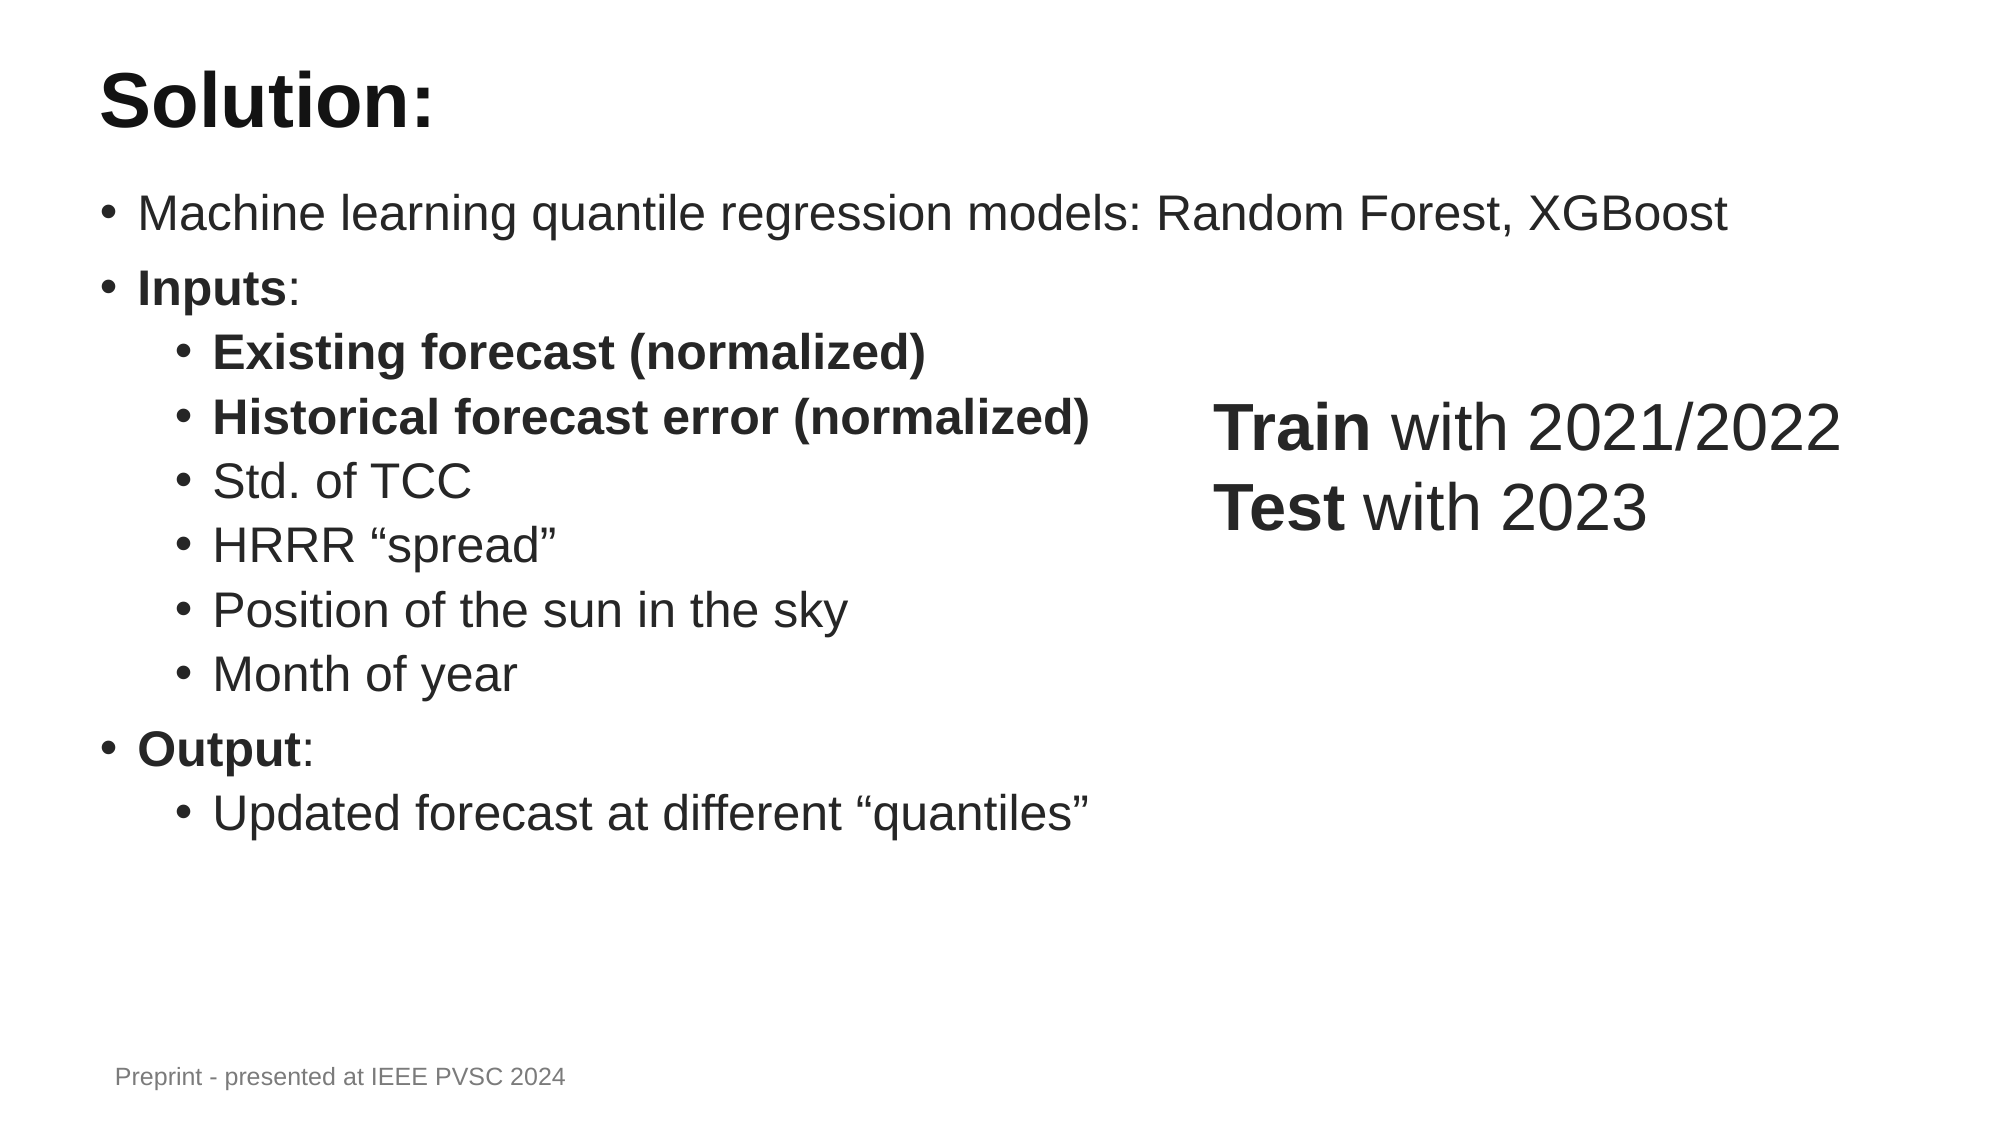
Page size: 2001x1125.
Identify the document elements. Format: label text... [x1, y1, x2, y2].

title Solution: [99, 49, 1801, 149]
footer Preprint - presented at IEEE PVSC 2024 [99, 1045, 775, 1106]
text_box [428, 464, 1182, 783]
list Machine learning quantile regression models: Random Forest, XGBoost Inputs: Existing forecast (normalized) Historical forecast error (normalized) Std. of TCC HRRR “spread” Position of the sun in the sky Month of year Output: Updated forecast at different “quantiles” [99, 187, 1800, 1008]
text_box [447, 271, 1194, 451]
text_box Train with 2021/2022 Test with 2023 [1198, 376, 1858, 552]
